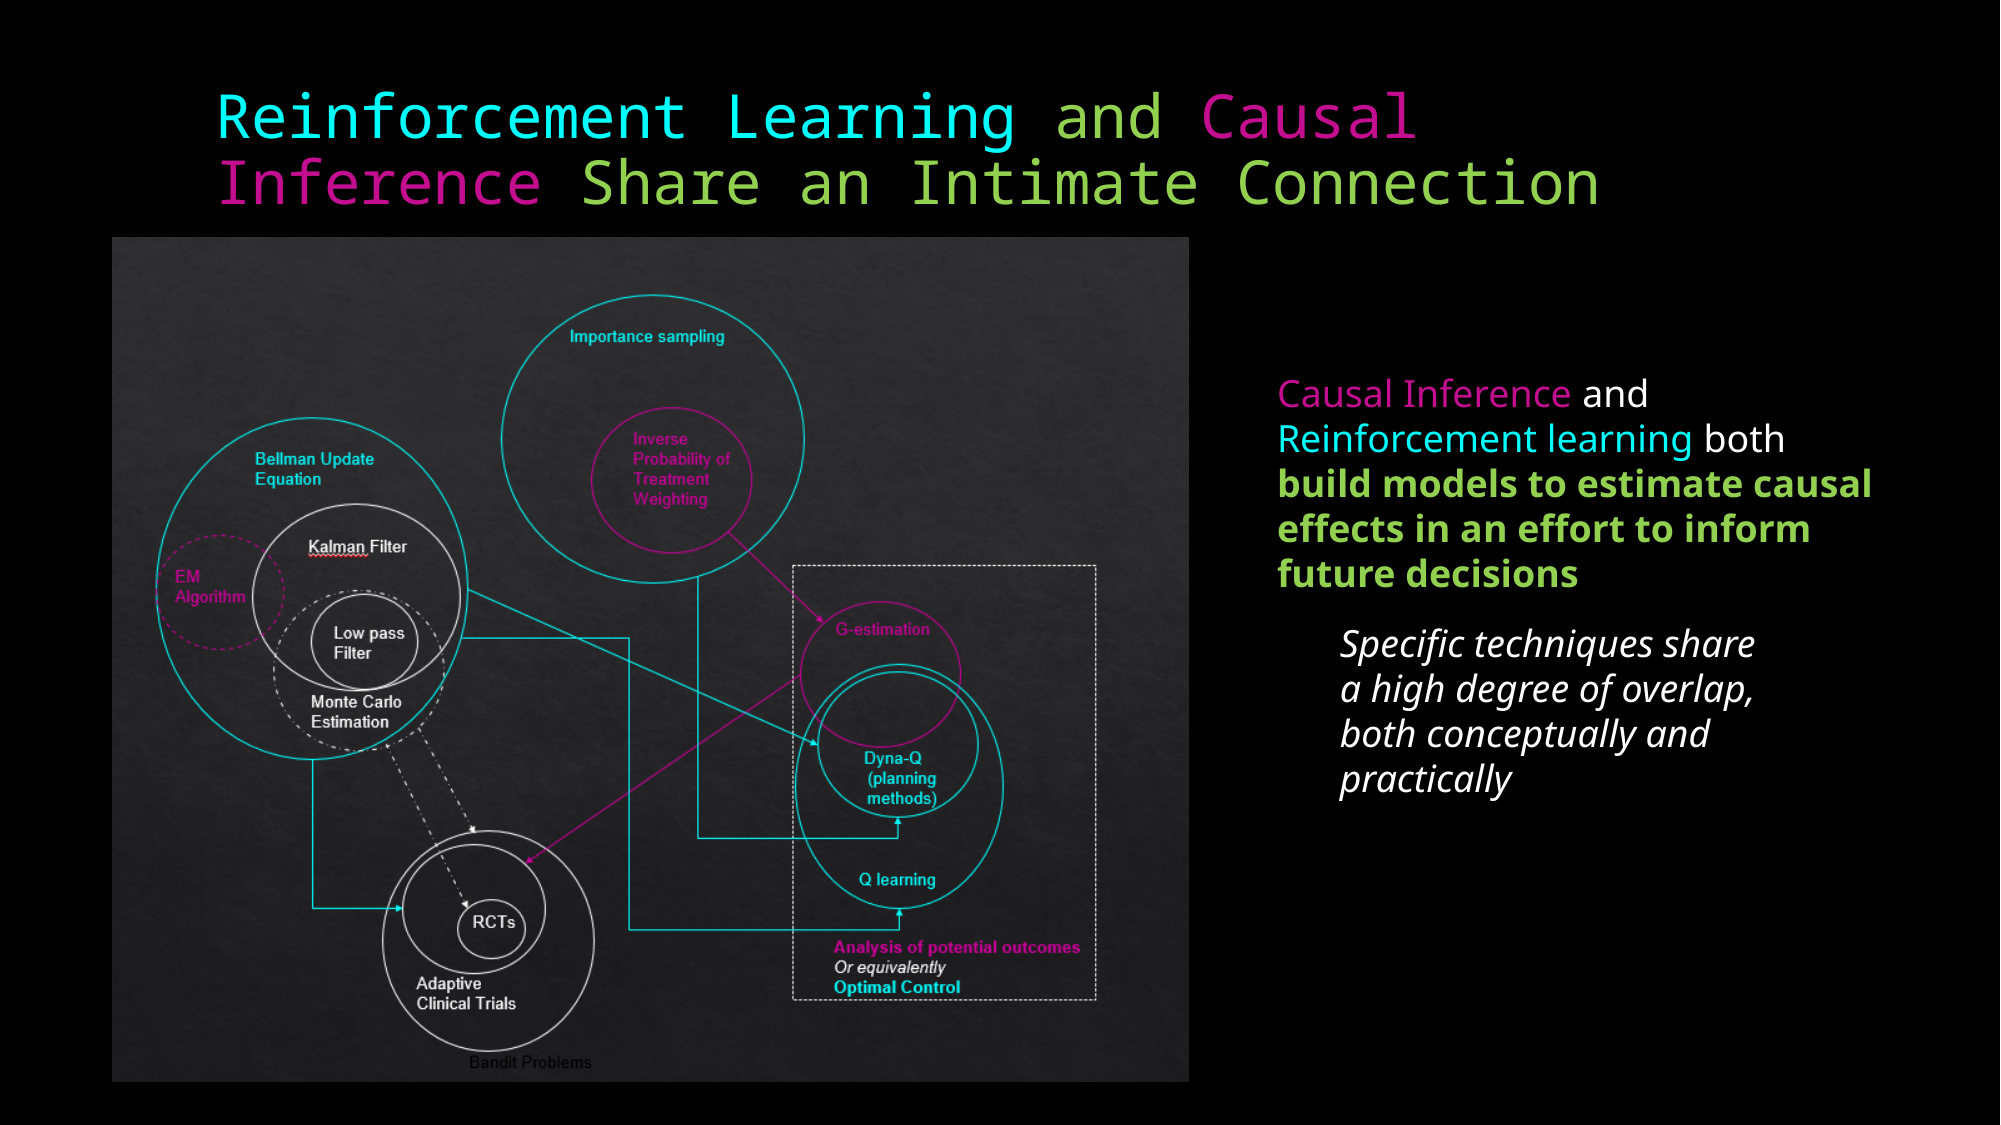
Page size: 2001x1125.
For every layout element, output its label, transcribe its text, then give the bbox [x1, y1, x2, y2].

text_box Causal Inference and Reinforcement learning both build models to estimate causal effects in an effort to inform future decisions [1262, 362, 1891, 603]
title Reinforcement Learning and Causal Inference Share an Intimate Connection [200, 37, 1700, 225]
text_box Specific techniques share a high degree of overlap, both conceptually and practically [1325, 612, 1800, 808]
picture [112, 237, 1189, 1082]
